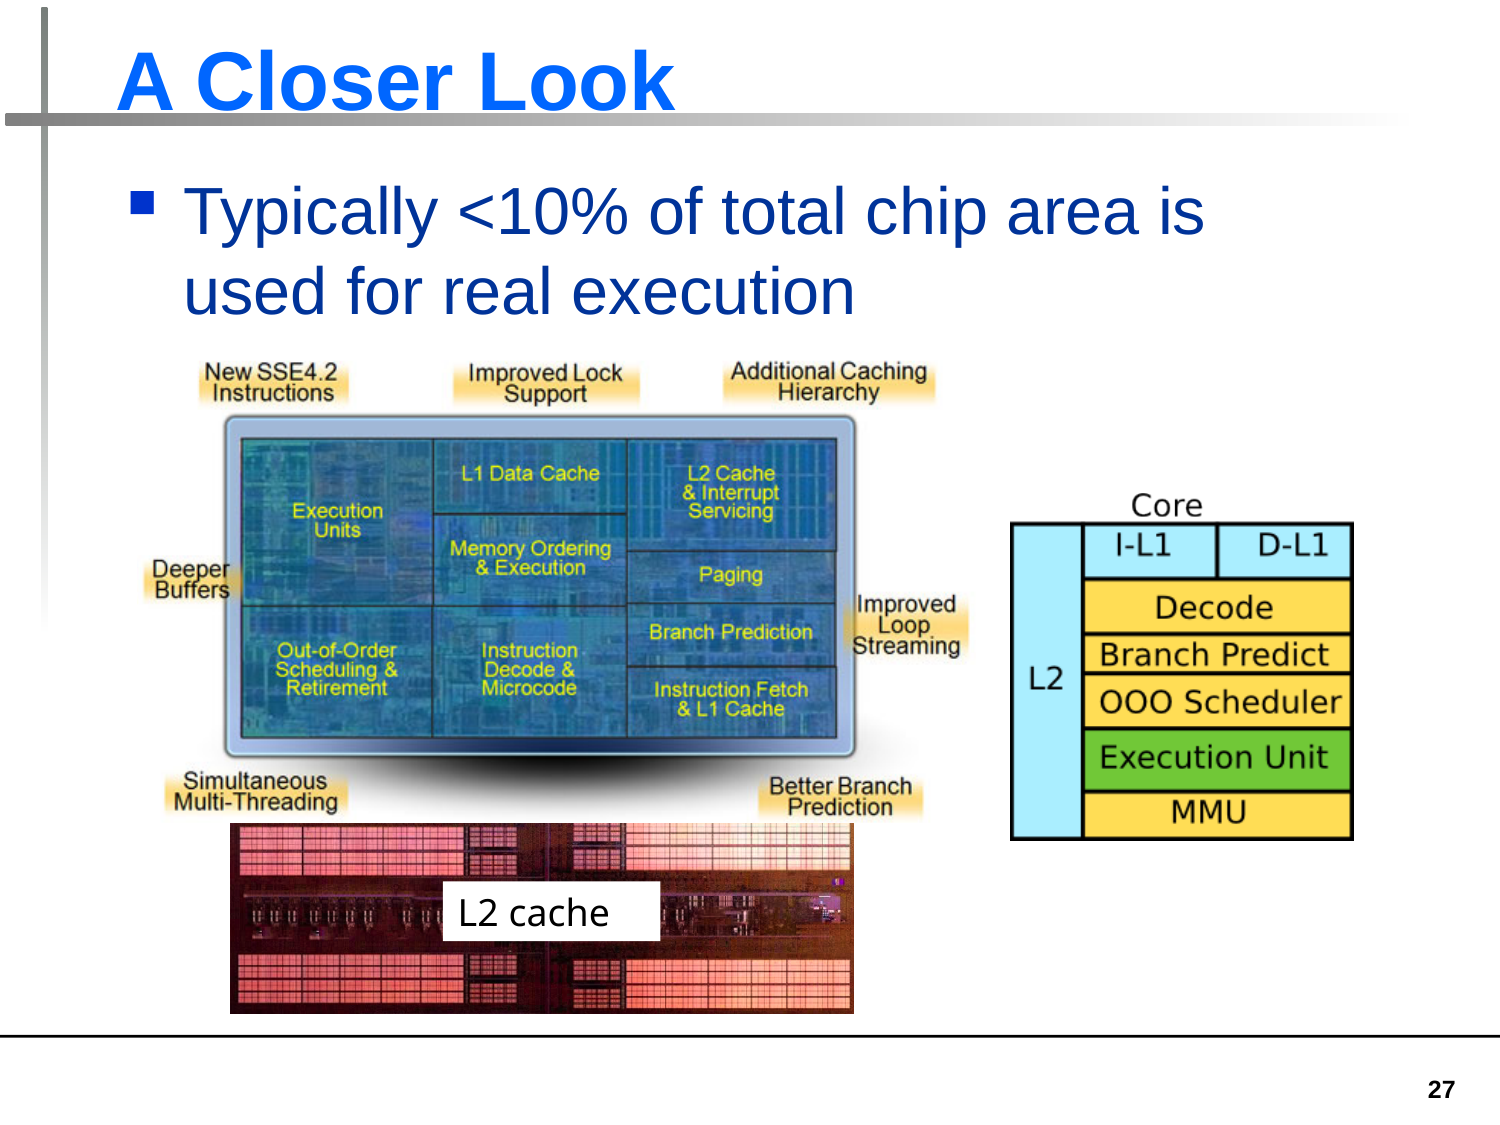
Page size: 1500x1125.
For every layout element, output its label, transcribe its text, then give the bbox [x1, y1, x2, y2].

picture [137, 349, 976, 1015]
list Typically <10% of total chip area is used for real execution [112, 160, 1378, 906]
picture [1010, 492, 1354, 842]
title A Closer Look [100, 19, 1459, 135]
